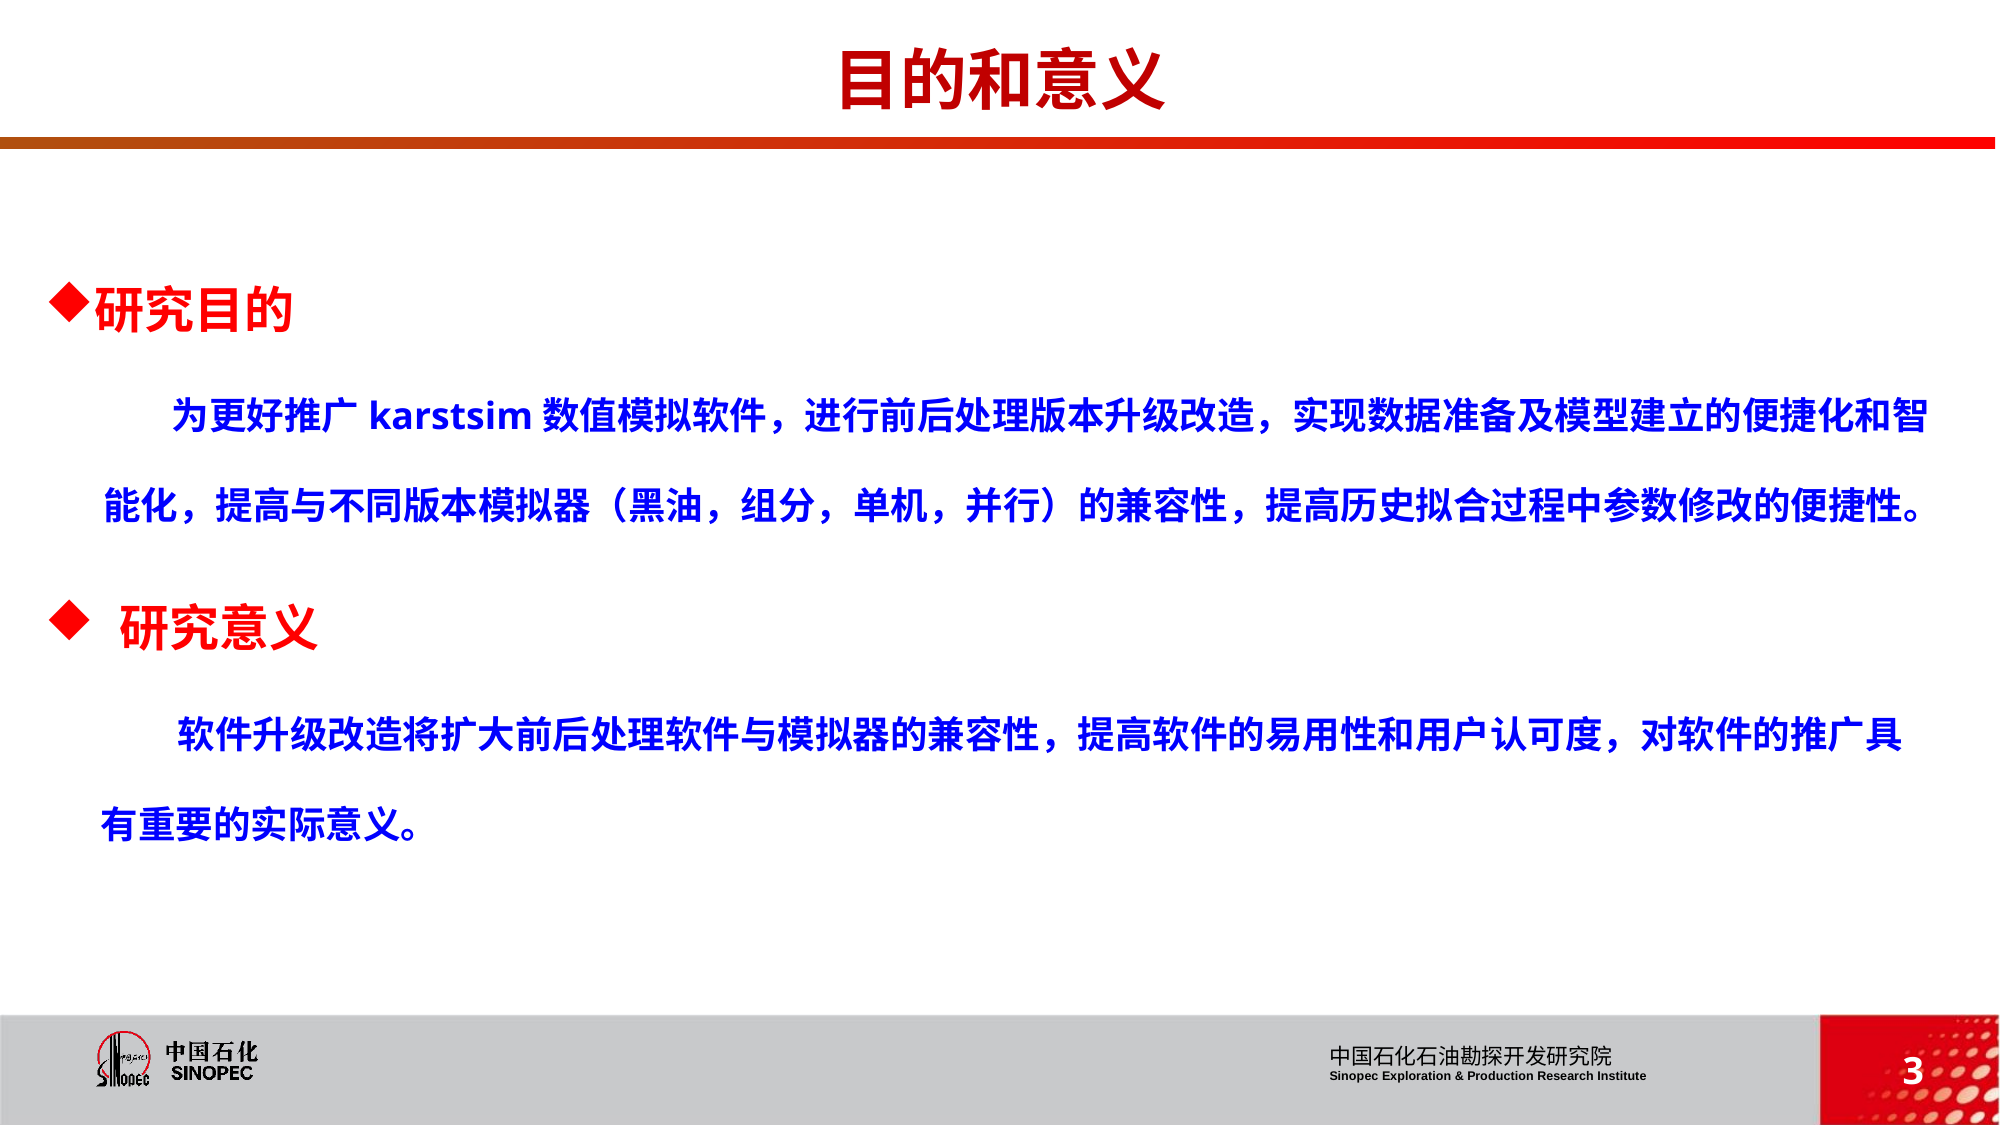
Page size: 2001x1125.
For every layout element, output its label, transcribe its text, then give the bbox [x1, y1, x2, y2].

text_box 研究目的 为更好推广karstsim数值模拟软件，进行前后处理版本升级改造，实现数据准备及模型建立的便捷化和智能化，提高与不同版本模拟器（黑油，组分，单机，并行）的兼容性，提高历史拟合过程中参数修改的便捷性。 研究意义 软件升级改造将扩大前后处理软件与模拟器的兼容性，提高软件的易用性和用户认可度，对软件的推广具有重要的实际意义。 [29, 210, 1954, 854]
picture [0, 1014, 2000, 1125]
text_box 目的和意义 [29, 0, 1972, 156]
